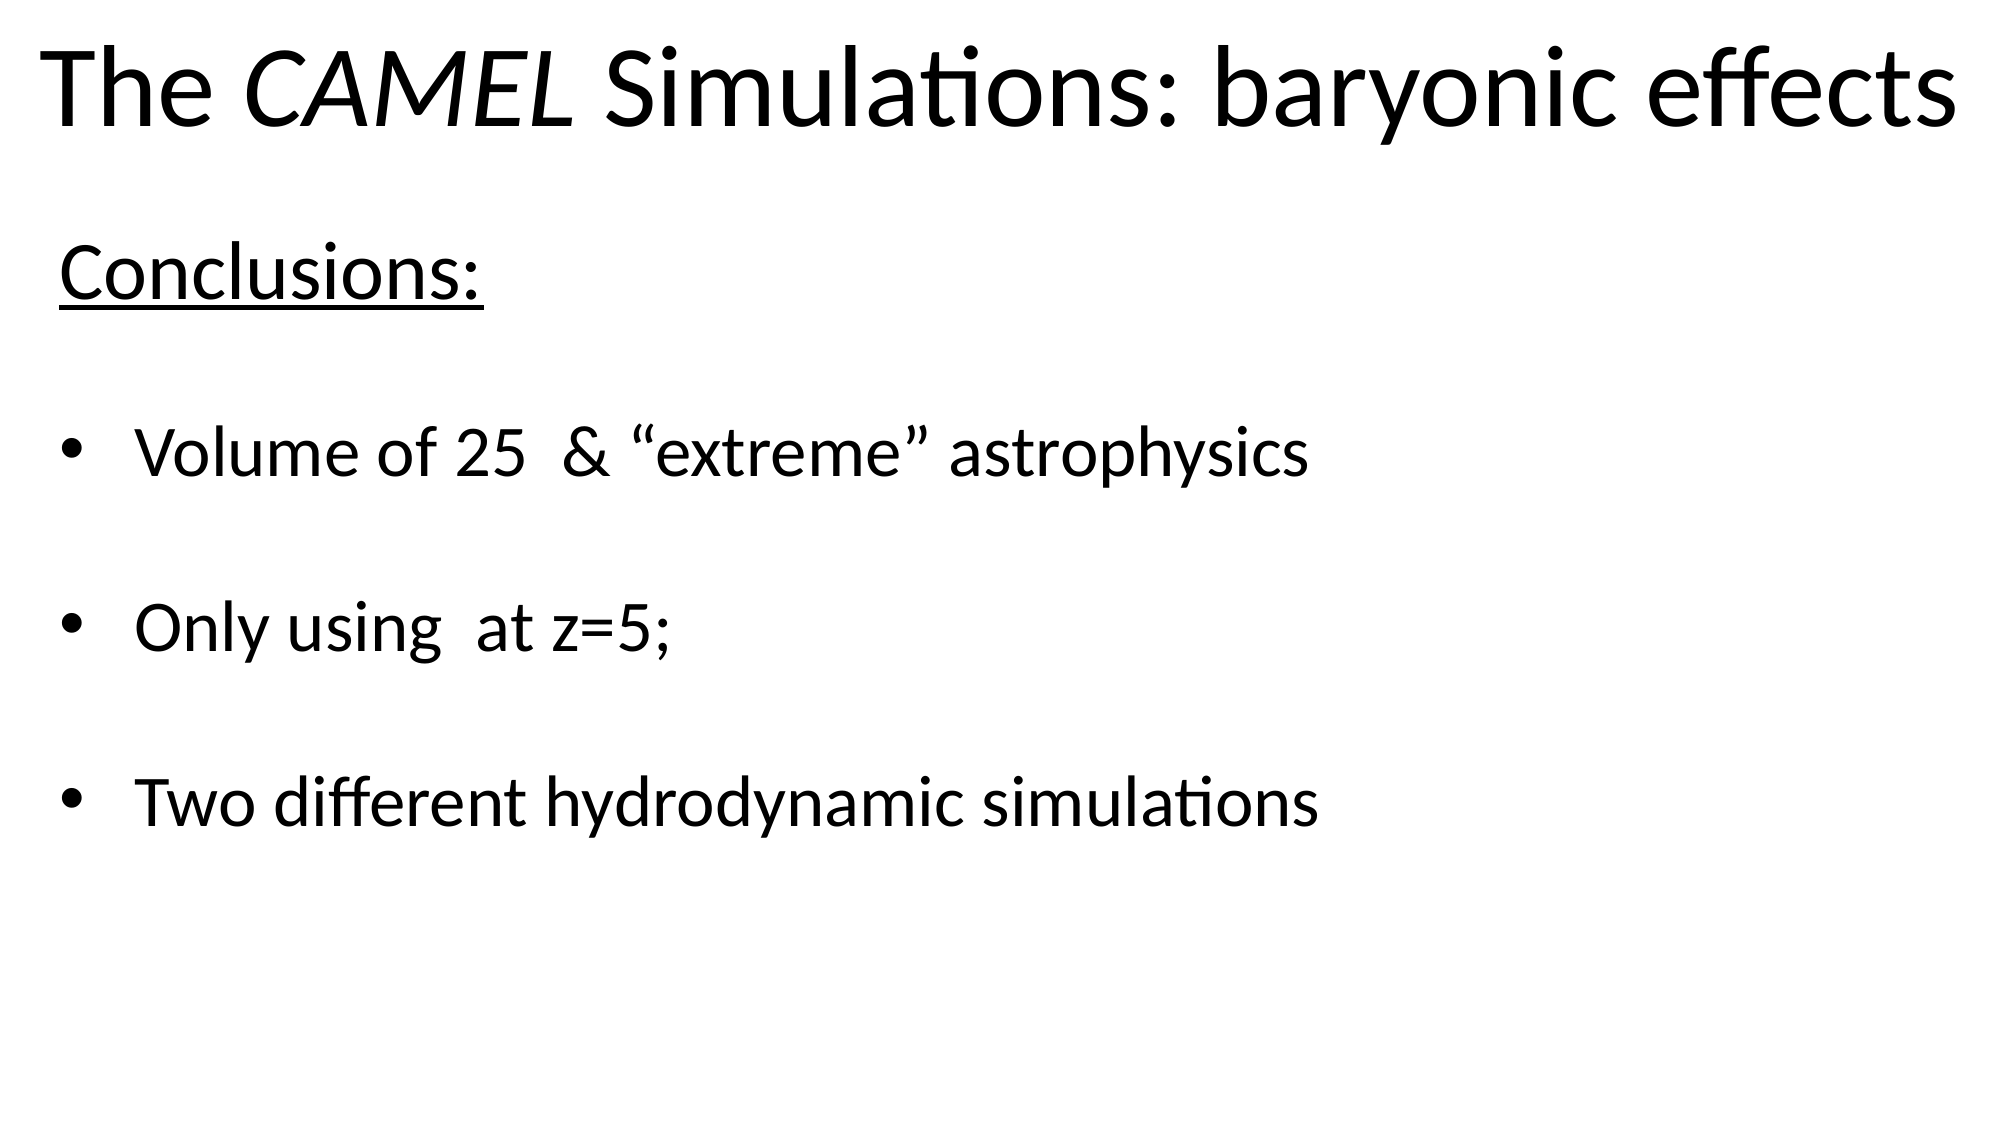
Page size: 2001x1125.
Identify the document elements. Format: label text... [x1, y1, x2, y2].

text_box The CAMEL Simulations: baryonic effects [0, 2, 2000, 158]
